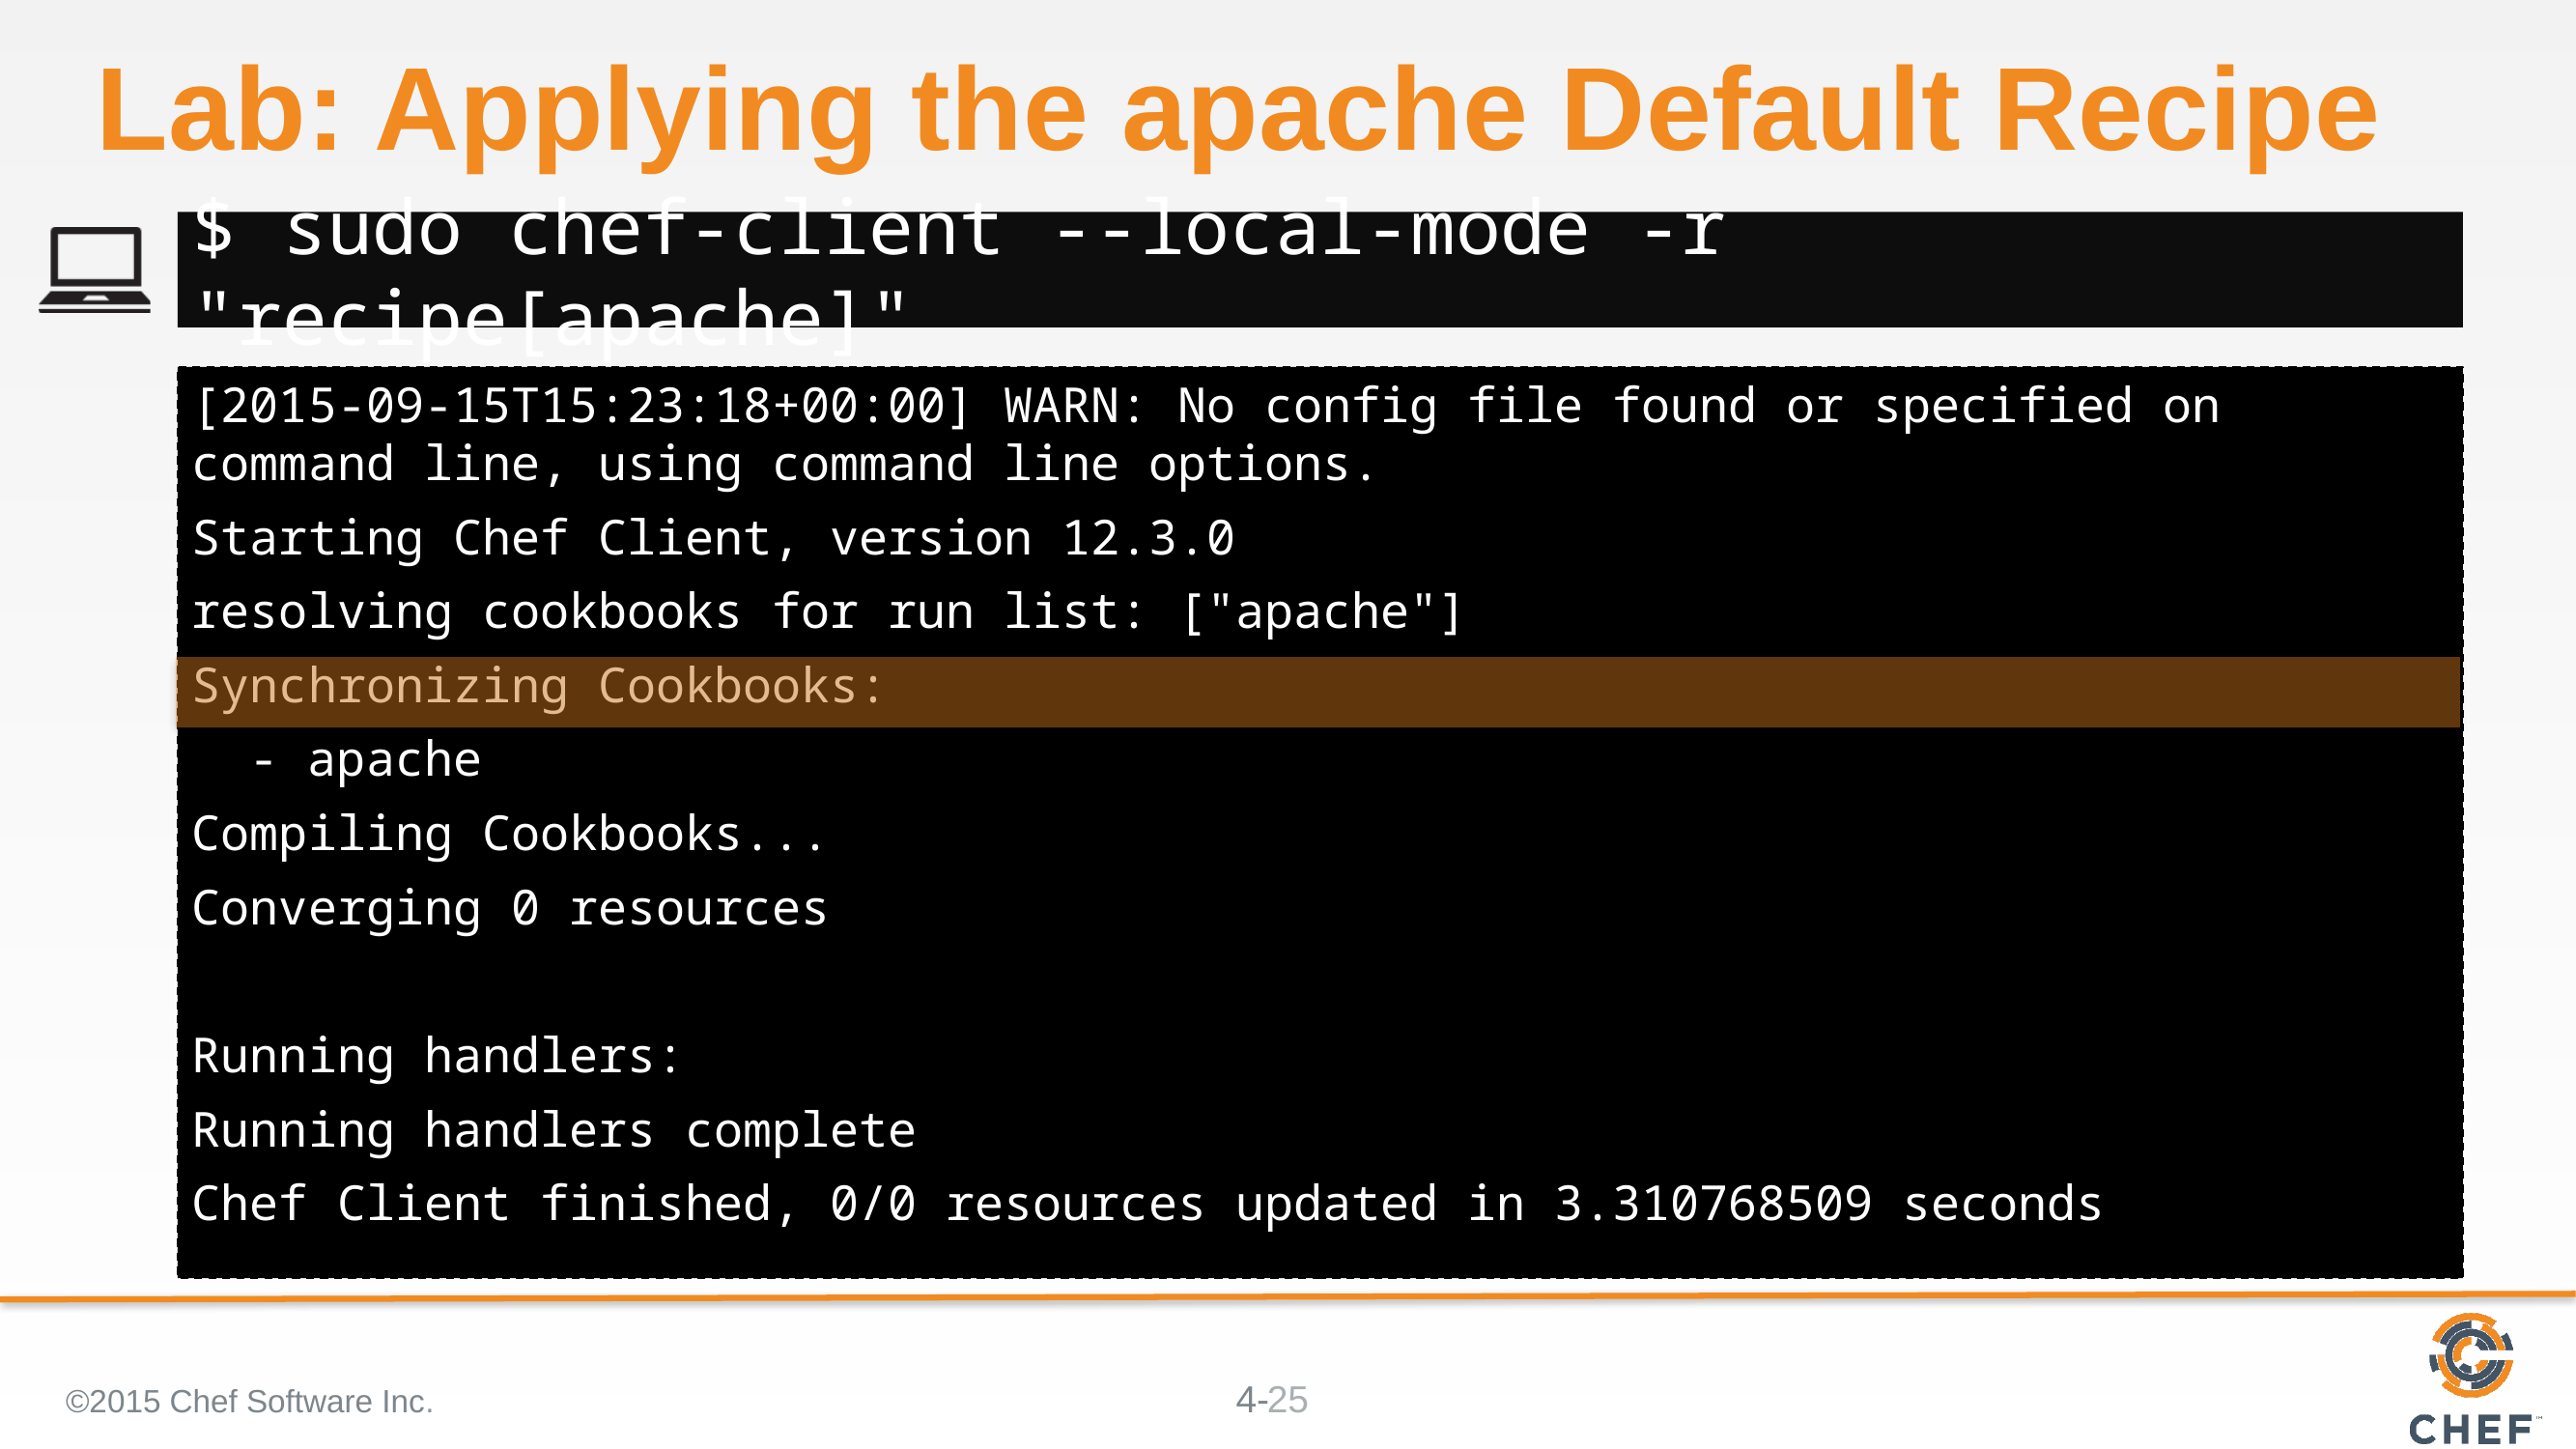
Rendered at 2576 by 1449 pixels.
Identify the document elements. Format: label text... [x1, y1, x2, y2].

title Lab: Applying the apache Default Recipe [96, 48, 2463, 180]
list [2015-09-15T15:23:18+00:00] WARN: No config file found or specified on command line, using command line options. Starting Chef Client, version 12.3.0 resolving cookbooks for run list: ["apache"] Synchronizing Cookbooks: - apache Compiling Cookbooks... Converging 0 resources Running handlers: Running handlers complete Chef Client finished, 0/0 resources updated in 3.310768509 seconds [177, 736, 2464, 1279]
text_box [175, 656, 2461, 728]
slide_number 25 [998, 1359, 1578, 1437]
list [2015-09-15T15:23:18+00:00] WARN: No config file found or specified on command line, using command line options. Starting Chef Client, version 12.3.0 resolving cookbooks for run list: ["apache"] Synchronizing Cookbooks: - apache Compiling Cookbooks... Converging 0 resources Running handlers: Running handlers complete Chef Client finished, 0/0 resources updated in 3.310768509 seconds [177, 366, 2464, 657]
list $ sudo chef-client --local-mode -r "recipe[apache]" [177, 212, 2463, 327]
picture [2399, 1297, 2550, 1449]
footer ©2015 Chef Software Inc. [51, 1359, 952, 1440]
